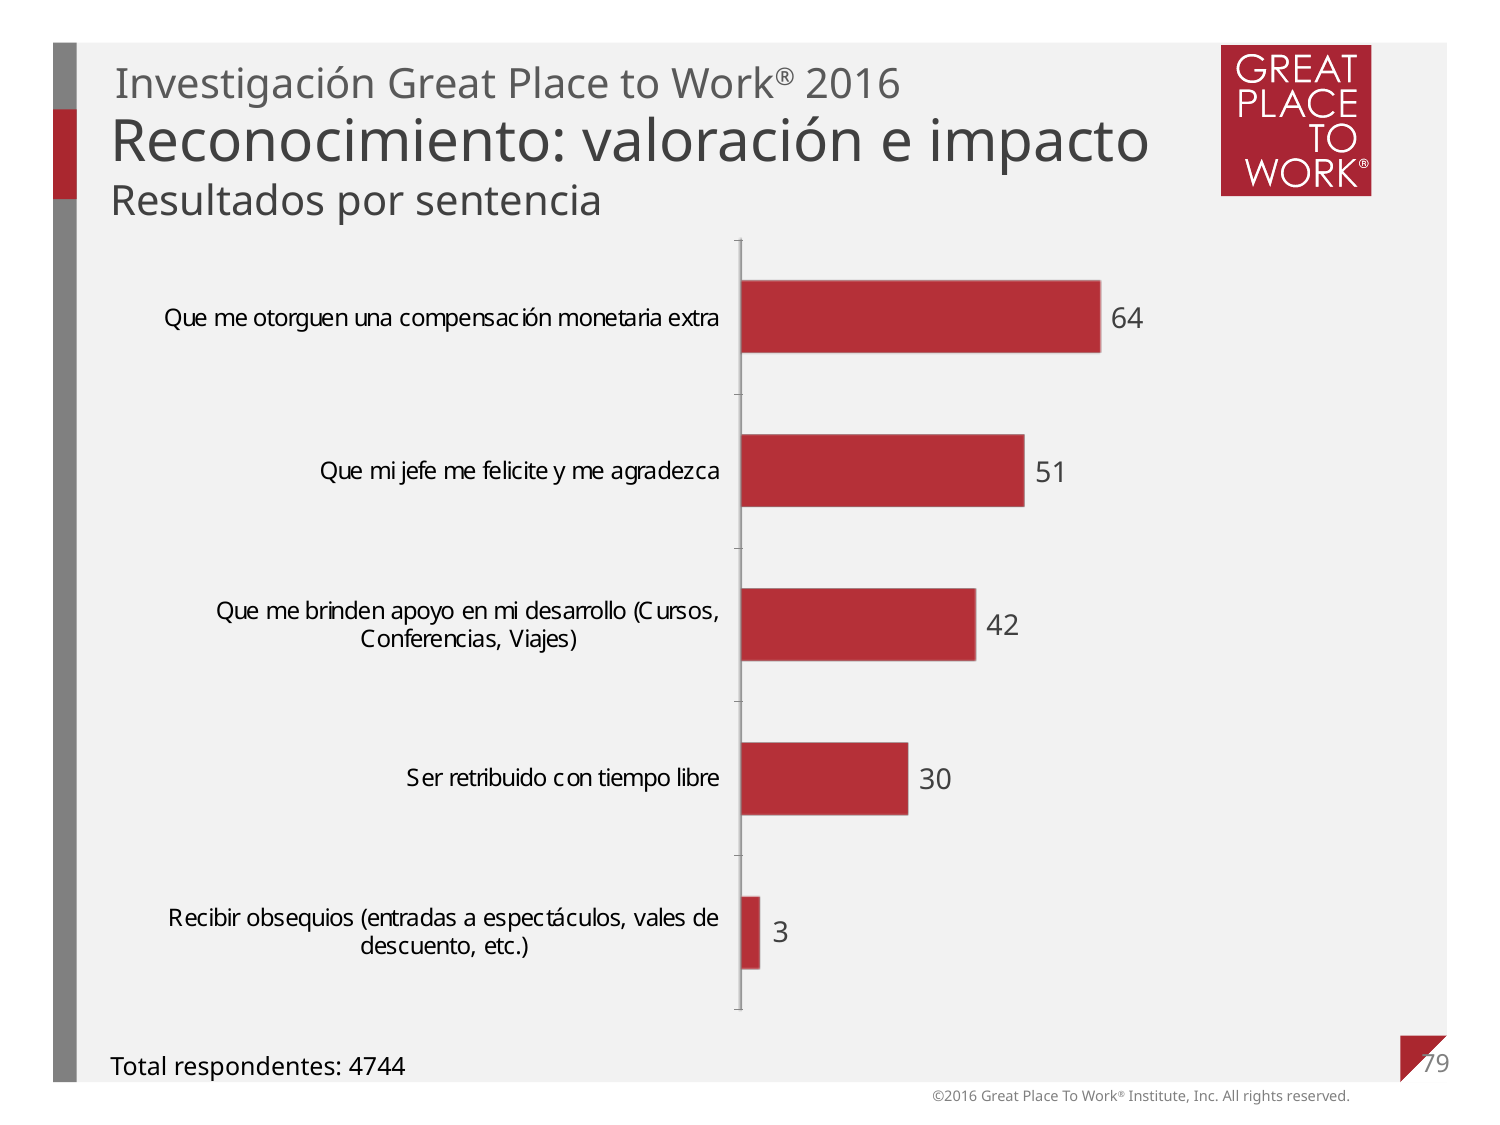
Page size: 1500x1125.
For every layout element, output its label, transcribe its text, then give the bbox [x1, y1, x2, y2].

picture [30, 207, 1307, 1041]
text_box Investigación Great Place to Work® 2016 [100, 48, 1125, 118]
title Reconocimiento: valoración e impacto Resultados por sentencia [95, 118, 1243, 206]
text_box Total respondentes: 4744 [95, 1049, 421, 1089]
slide_number 79 [1404, 1034, 1467, 1095]
